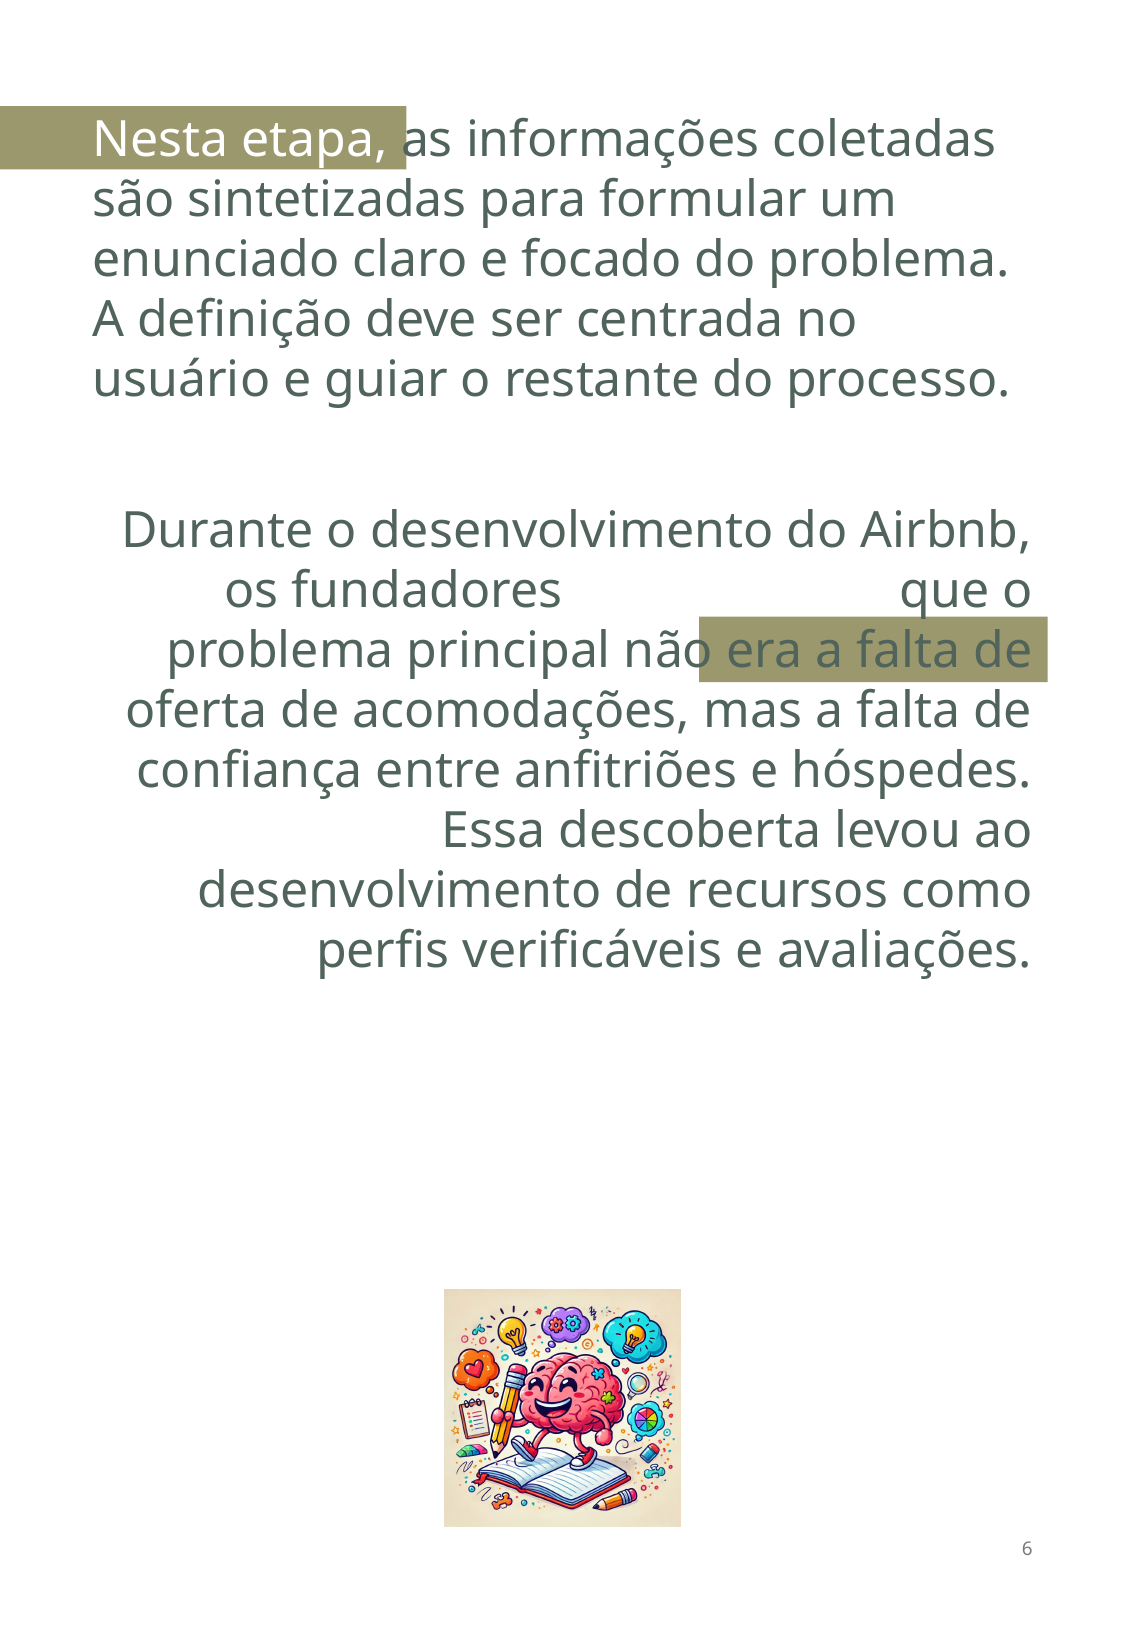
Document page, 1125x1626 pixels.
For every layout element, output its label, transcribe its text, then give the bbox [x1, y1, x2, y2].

slide_number 6 [794, 1506, 1048, 1593]
text_box [0, 104, 77, 171]
picture [443, 1289, 682, 1527]
list Nesta etapa, as informações coletadas são sintetizadas para formular um enunciado claro e focado do problema. A definição deve ser centrada no usuário e guiar o restante do processo. Durante o desenvolvimento do Airbnb, os fundadores identificaram que o problema principal não era a falta de oferta de acomodações, mas a falta de confiança entre anfitriões e hóspedes. Essa descoberta levou ao desenvolvimento de recursos como perfis verificáveis e avaliações. [77, 98, 1048, 1527]
